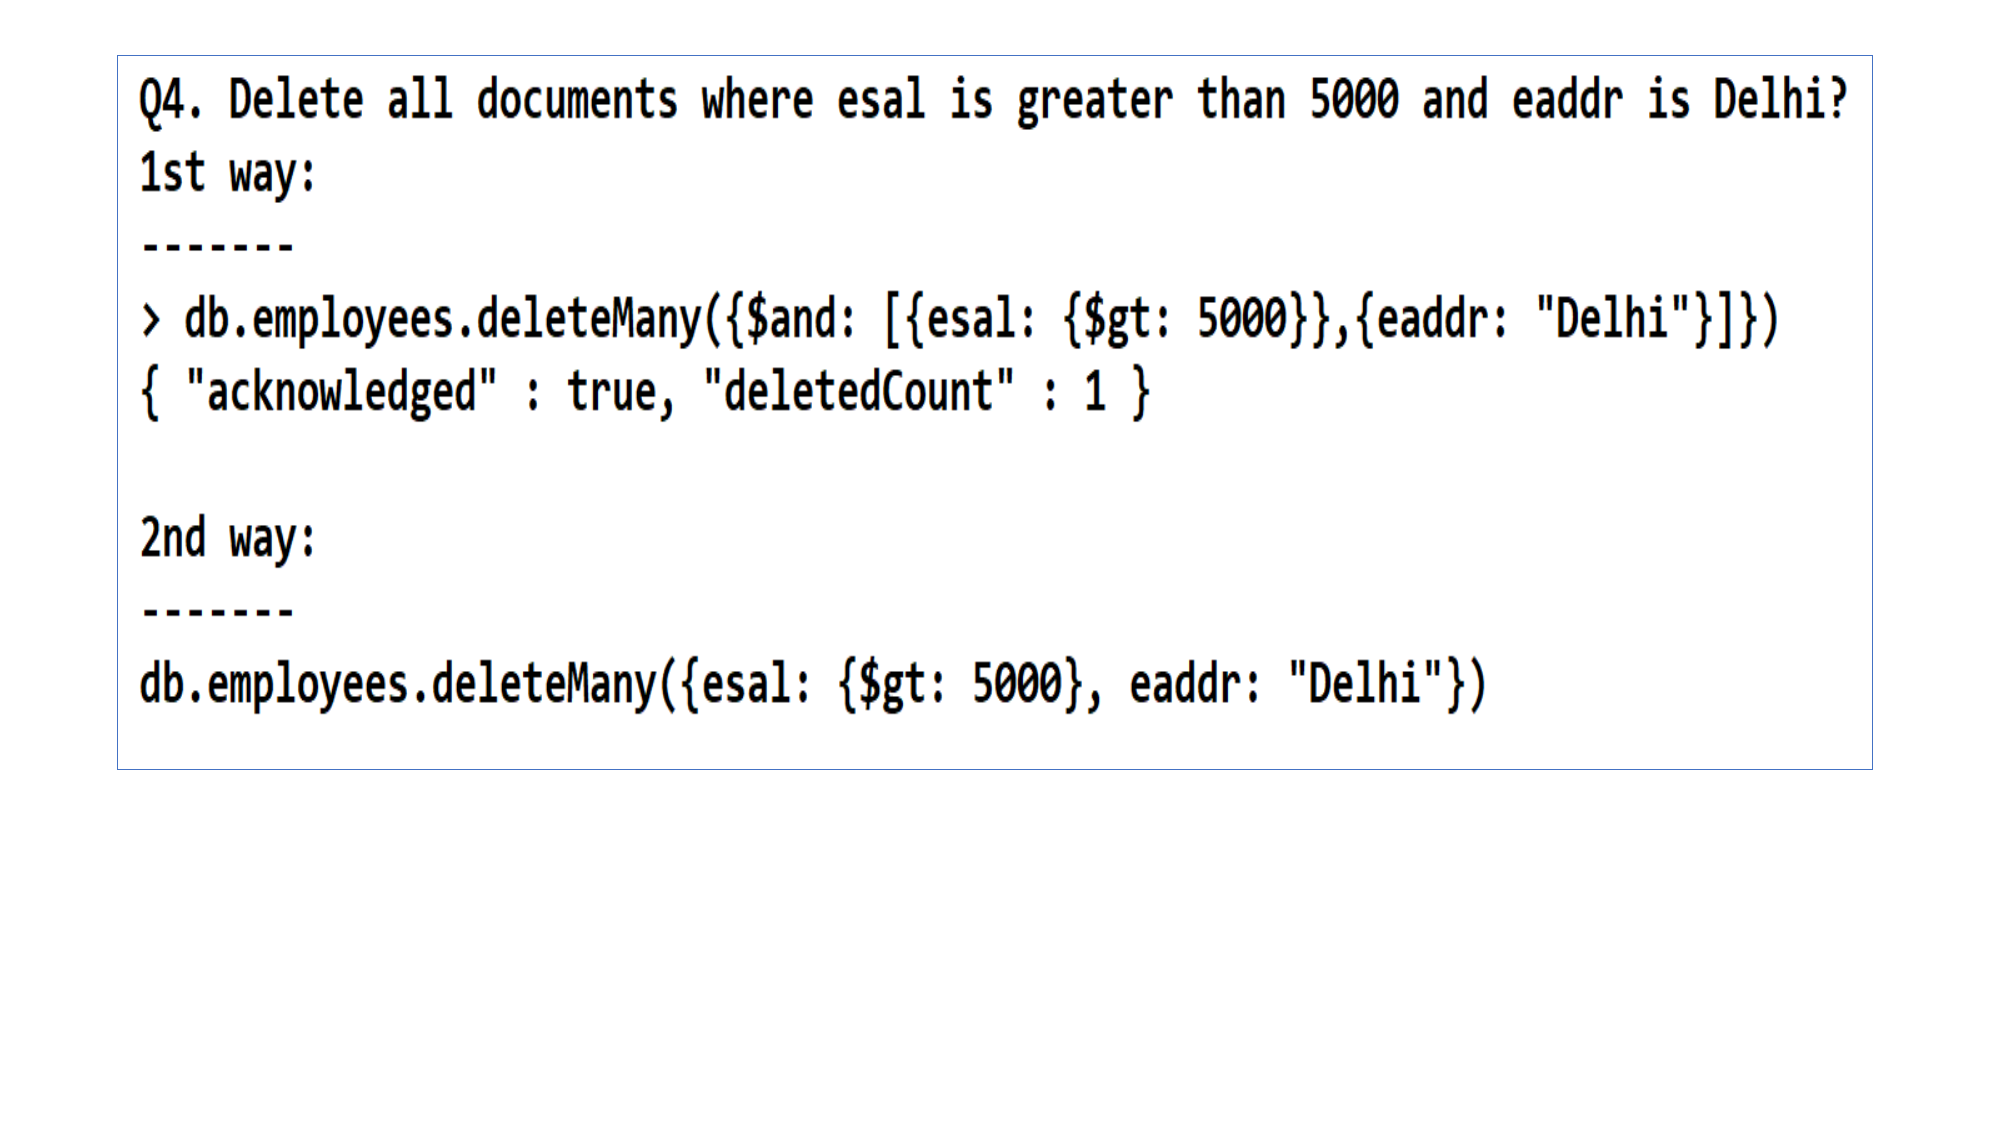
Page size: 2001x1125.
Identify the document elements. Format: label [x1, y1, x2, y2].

picture [117, 55, 1873, 770]
